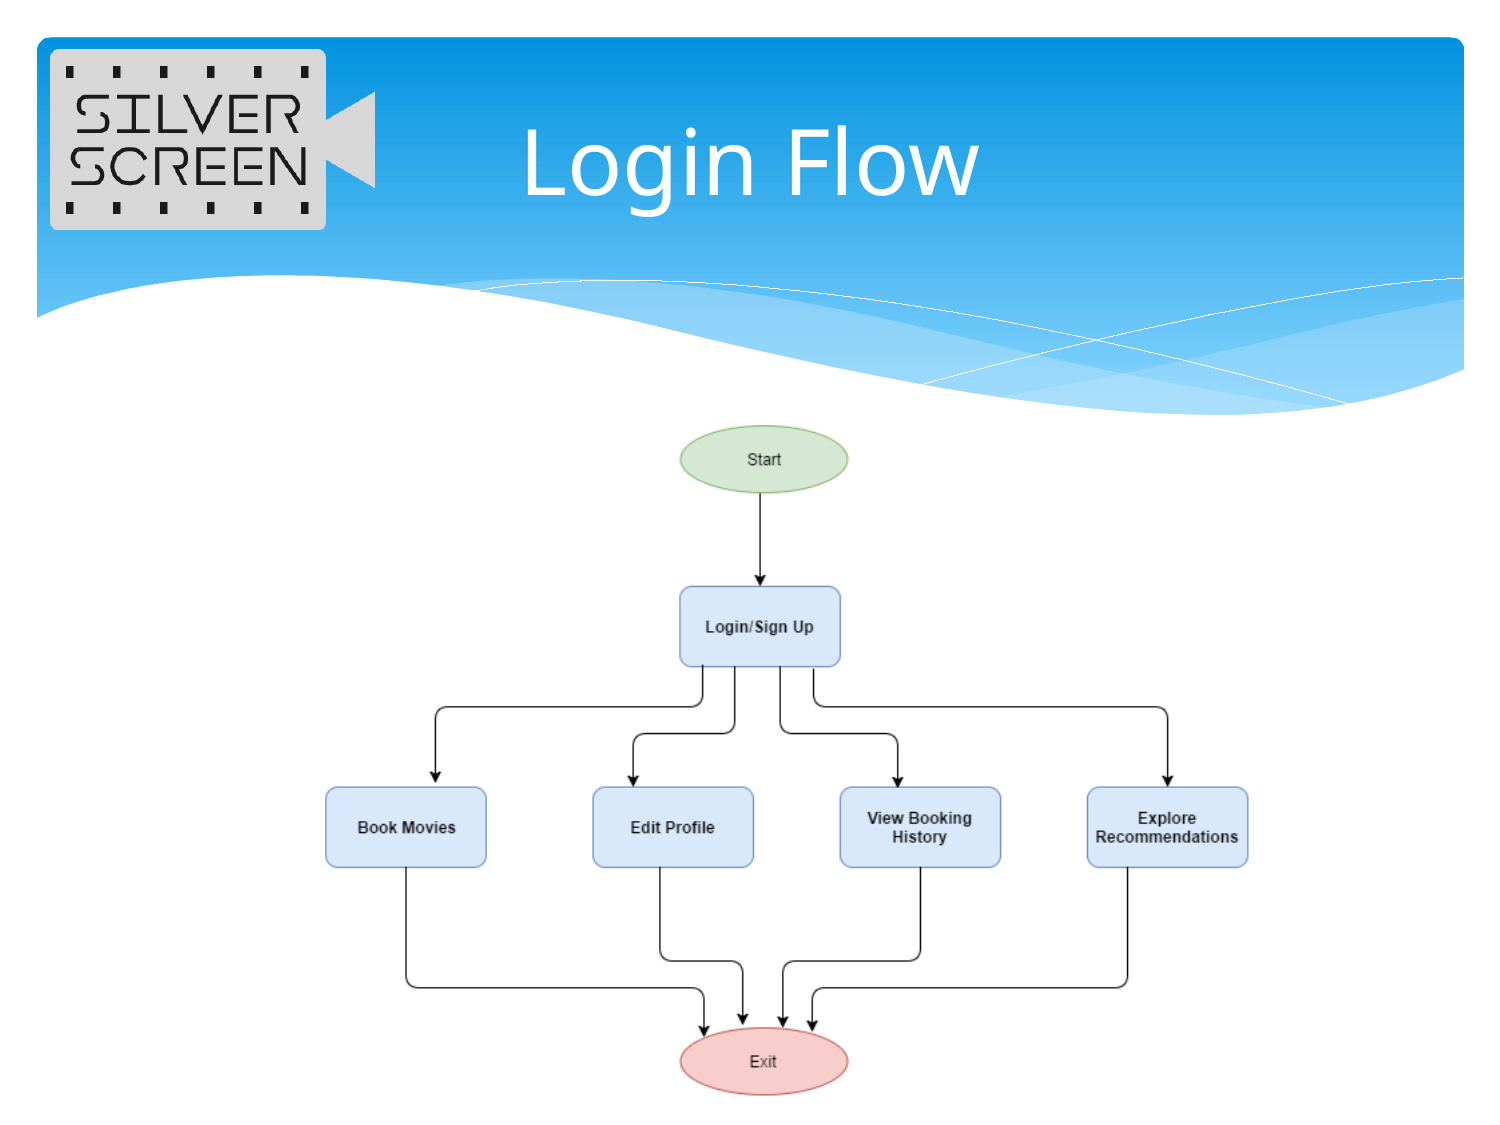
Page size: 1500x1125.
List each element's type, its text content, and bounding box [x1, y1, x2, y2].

title Login Flow [75, 55, 1425, 261]
picture [49, 50, 376, 230]
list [324, 424, 1251, 1097]
